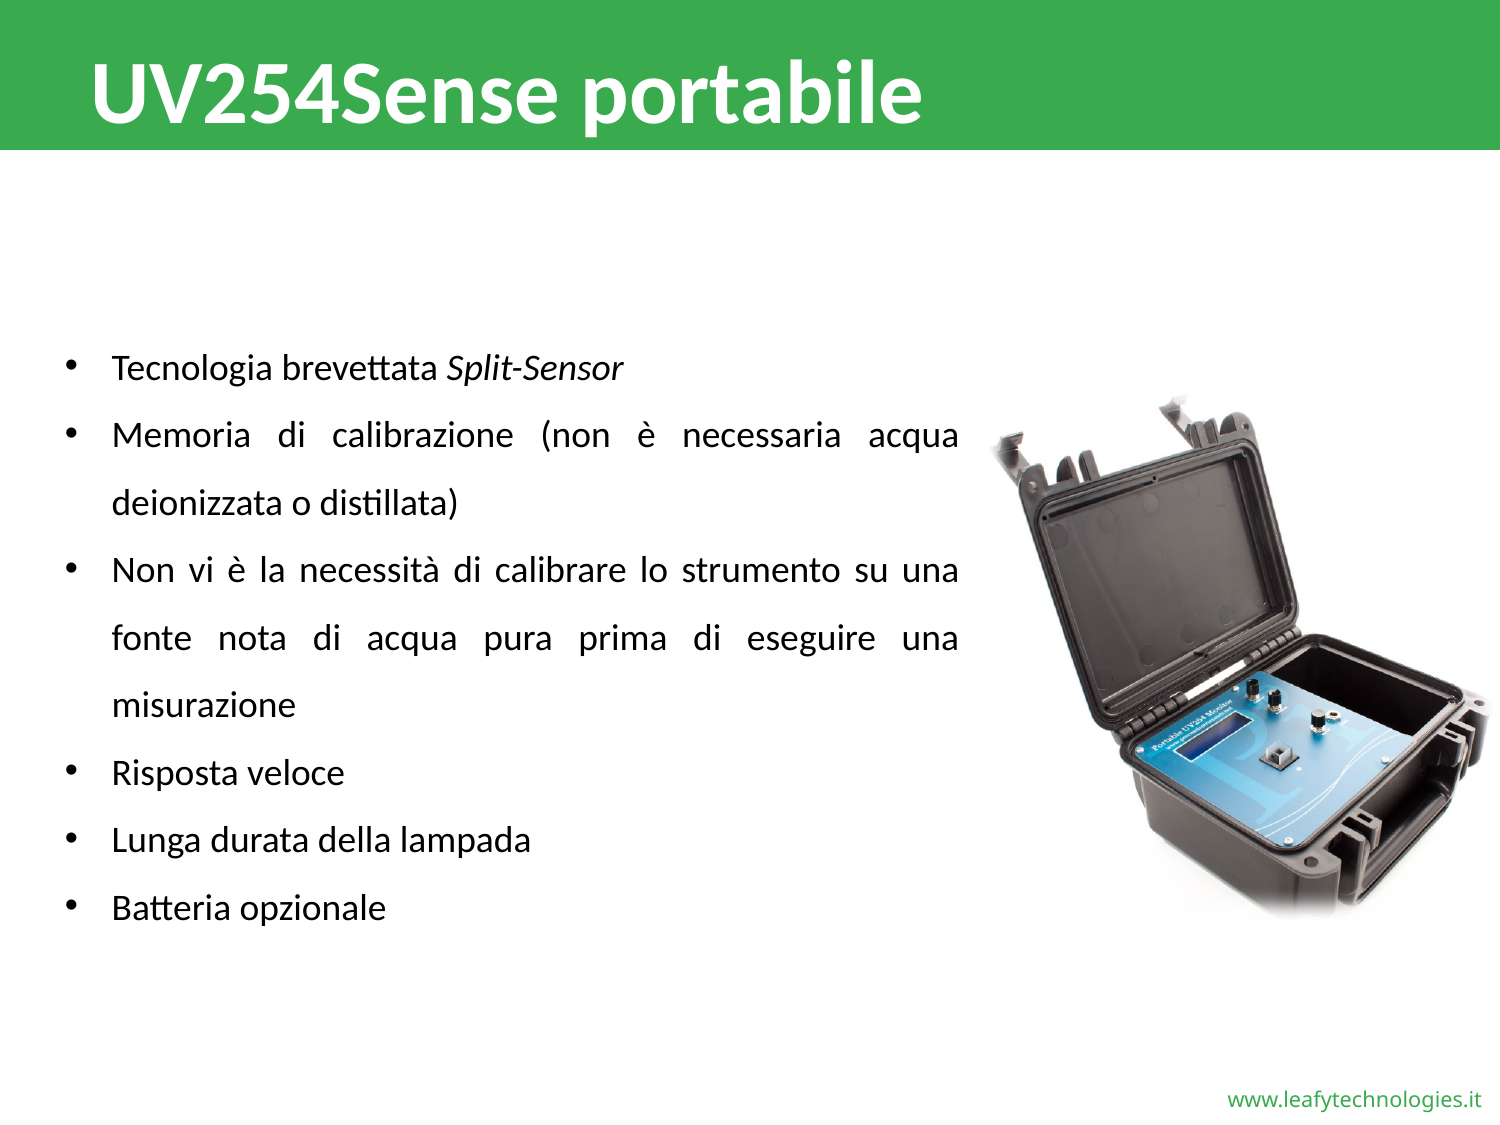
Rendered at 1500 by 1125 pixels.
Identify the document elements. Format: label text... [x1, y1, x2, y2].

picture [983, 387, 1500, 922]
title UV254Sense portabile [75, 24, 1463, 150]
text_box Tecnologia brevettata Split-Sensor Memoria di calibrazione (non è necessaria acqua deionizzata o distillata) Non vi è la necessità di calibrare lo strumento su una fonte nota di acqua pura prima di eseguire una misurazione Risposta veloce Lunga durata della lampada Batteria opzionale [50, 312, 975, 935]
